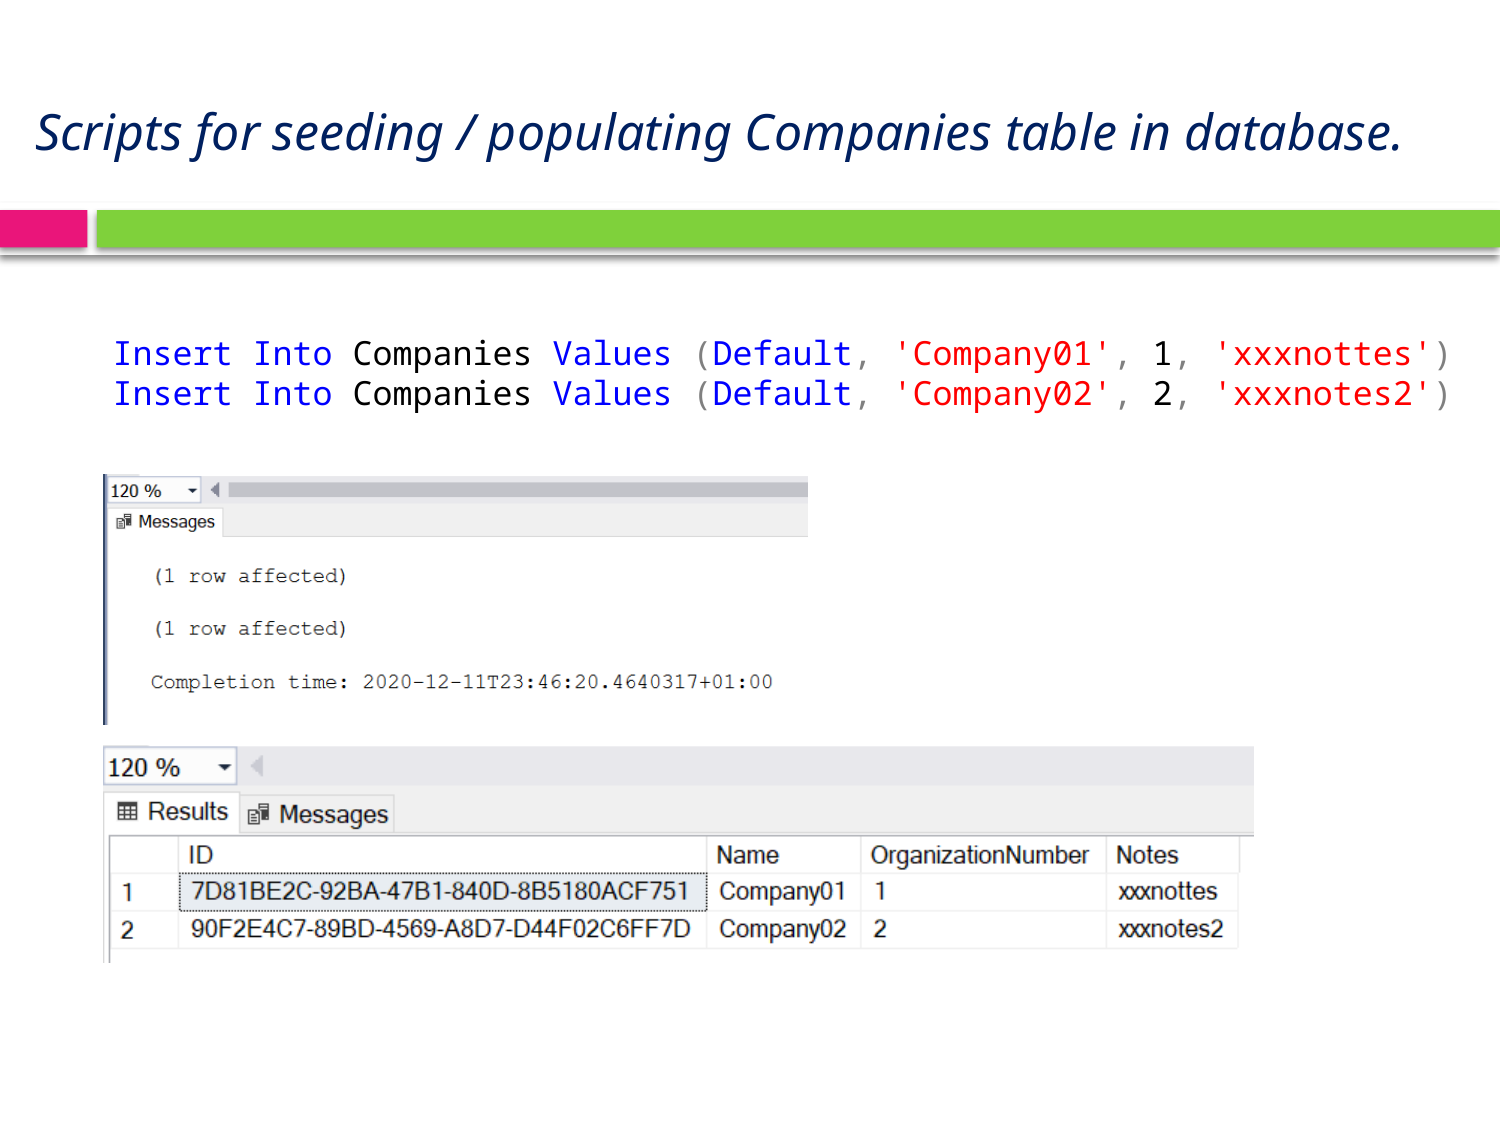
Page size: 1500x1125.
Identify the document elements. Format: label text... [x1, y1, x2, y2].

picture [102, 745, 1255, 963]
text_box Insert Into Companies Values (Default, 'Company01', 1, 'xxxnottes') Insert Into Companies Values (Default, 'Company02', 2, 'xxxnotes2') [97, 324, 1500, 420]
text_box Scripts for seeding / populating Companies table in database. [20, 92, 1421, 168]
picture [103, 474, 809, 726]
